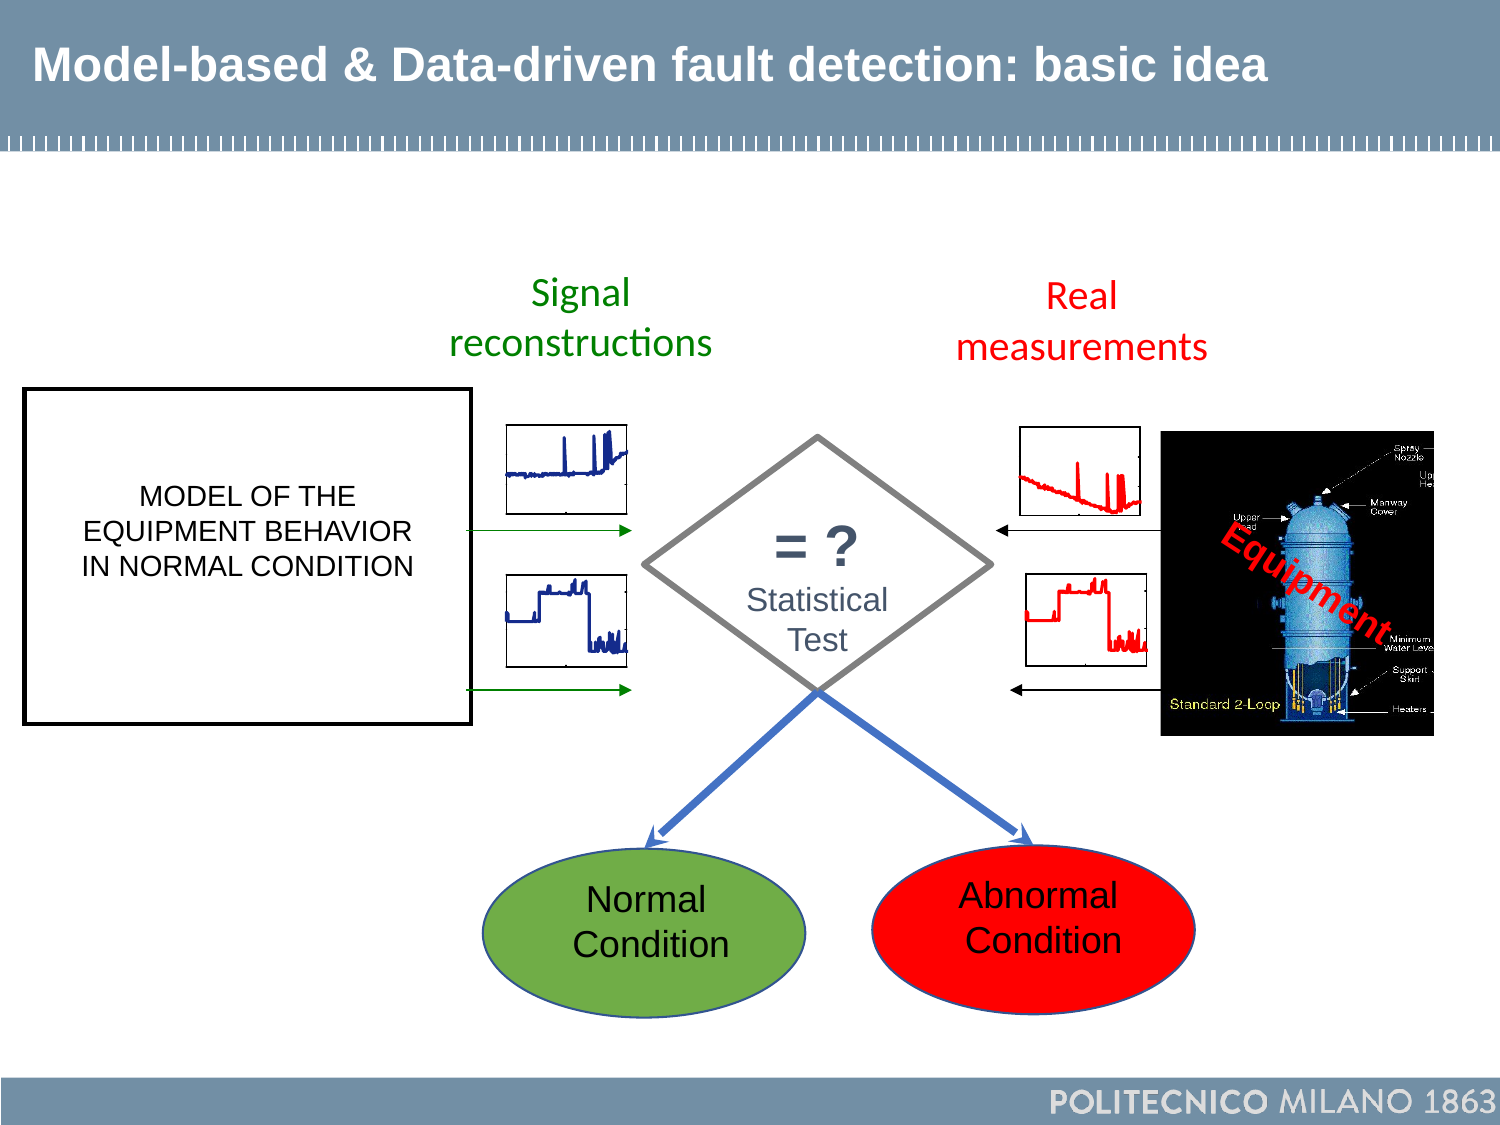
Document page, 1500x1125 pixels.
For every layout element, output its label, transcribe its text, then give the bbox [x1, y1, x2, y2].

picture [501, 412, 651, 521]
text_box Abnormal Condition [943, 863, 1144, 969]
title Model-based & Data-driven fault detection: basic idea [17, 7, 1311, 126]
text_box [644, 691, 818, 849]
text_box Signal reconstructions [351, 257, 811, 373]
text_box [817, 691, 1034, 846]
text_box [481, 847, 807, 1019]
text_box Normal Condition [557, 867, 745, 972]
text_box MODEL OF THE EQUIPMENT BEHAVIOR IN NORMAL CONDITION [24, 389, 472, 725]
text_box = ? Statistical Test [643, 436, 992, 691]
text_box Real measurements [928, 260, 1236, 376]
text_box [871, 844, 1196, 1016]
picture [501, 565, 651, 674]
picture [1015, 414, 1434, 736]
